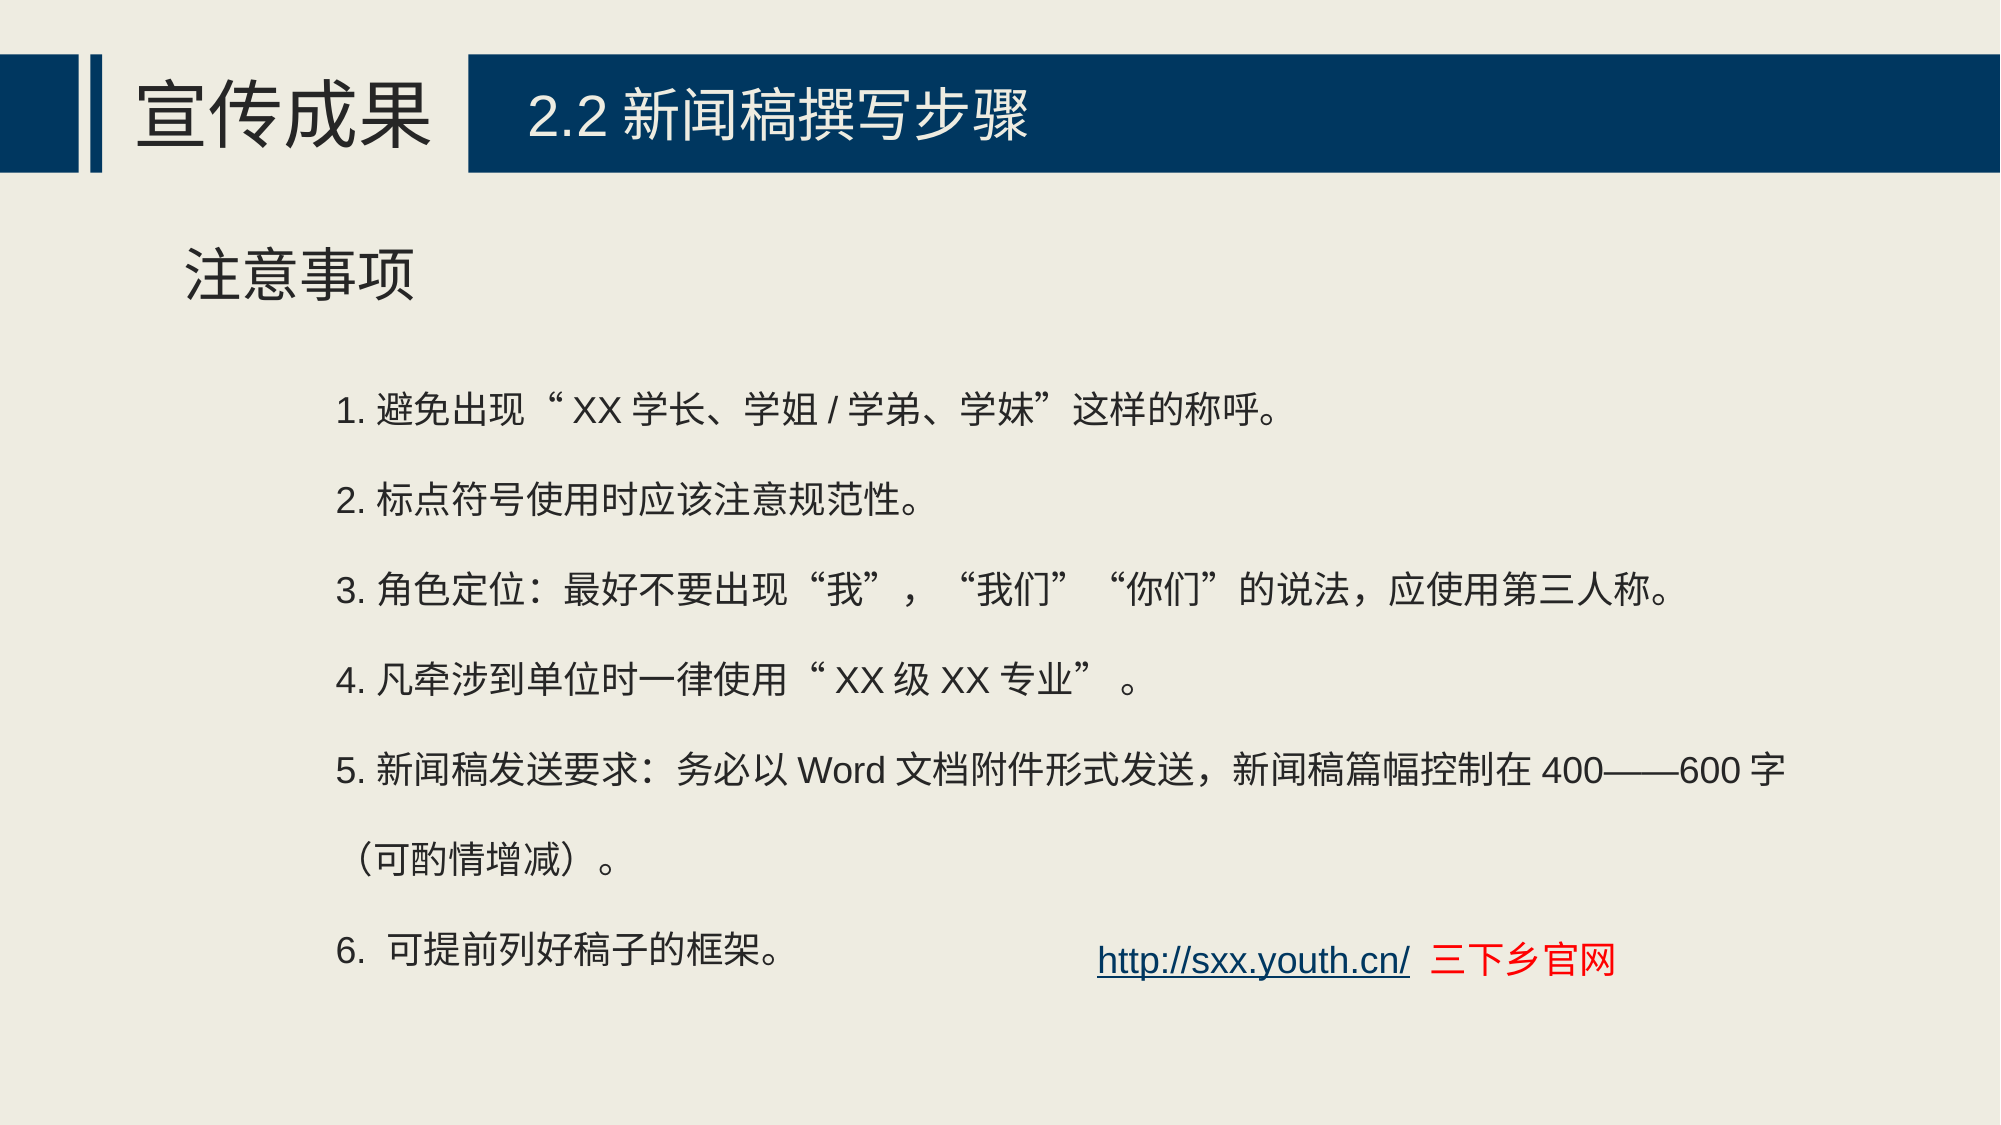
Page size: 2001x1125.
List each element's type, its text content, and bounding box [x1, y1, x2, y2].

text_box http://sxx.youth.cn/ 三下乡官网 [1082, 928, 1638, 989]
text_box 注意事项 [168, 230, 582, 316]
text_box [0, 54, 2000, 173]
text_box 1.避免出现“XX学长、学姐/学弟、学妹”这样的称呼。 2.标点符号使用时应该注意规范性。 3.角色定位：最好不要出现“我”，“我们”“你们”的说法，应使用第三人称。 4.凡牵涉到单位时一律使用“XX级XX专业” 。 5.新闻稿发送要求：务必以Word文档附件形式发送，新闻稿篇幅控制在400——600字（可酌情增减）。 6. 可提前列好稿子的框架。 [320, 333, 1806, 1024]
